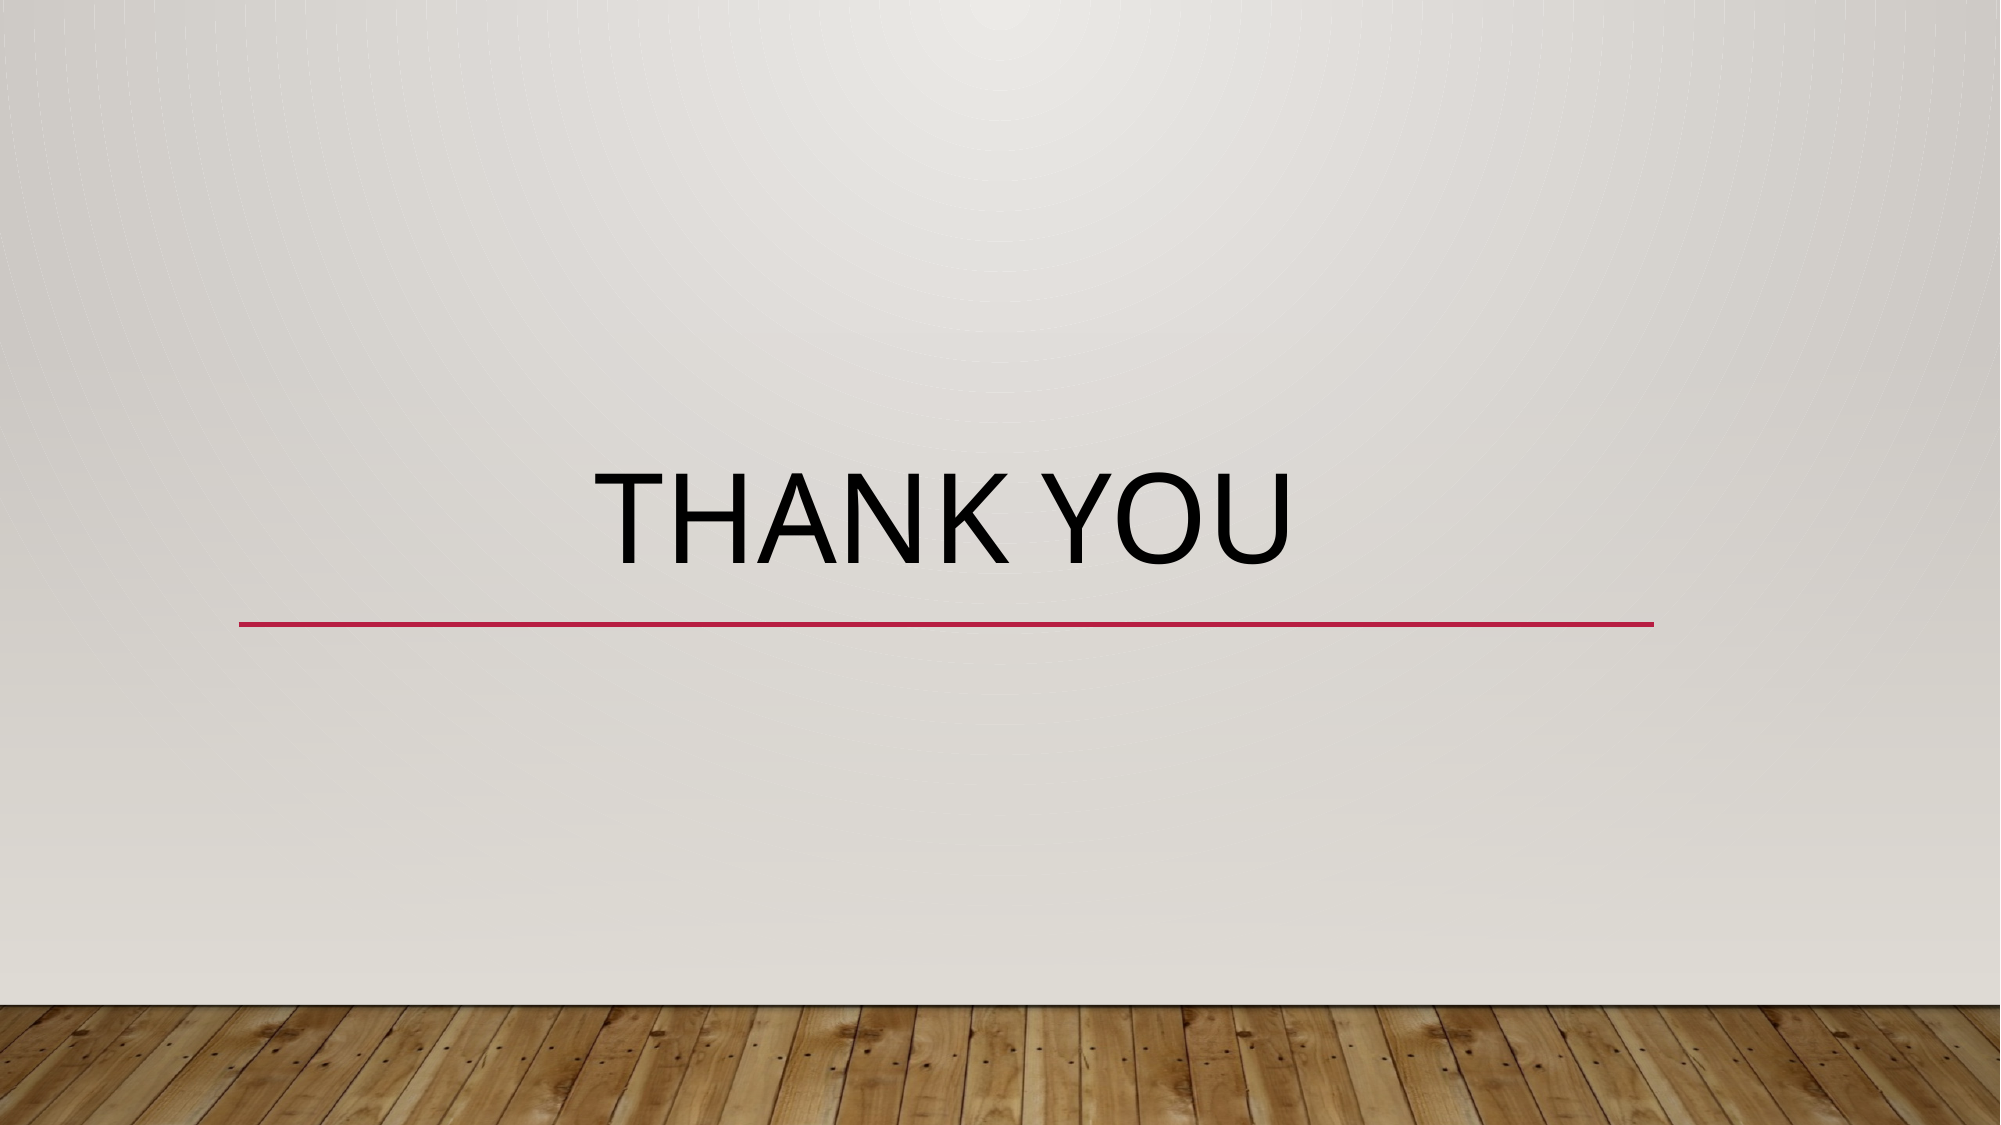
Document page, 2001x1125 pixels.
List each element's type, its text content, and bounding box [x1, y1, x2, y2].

title Thank you [238, 288, 1657, 598]
picture [0, 1005, 2000, 1125]
